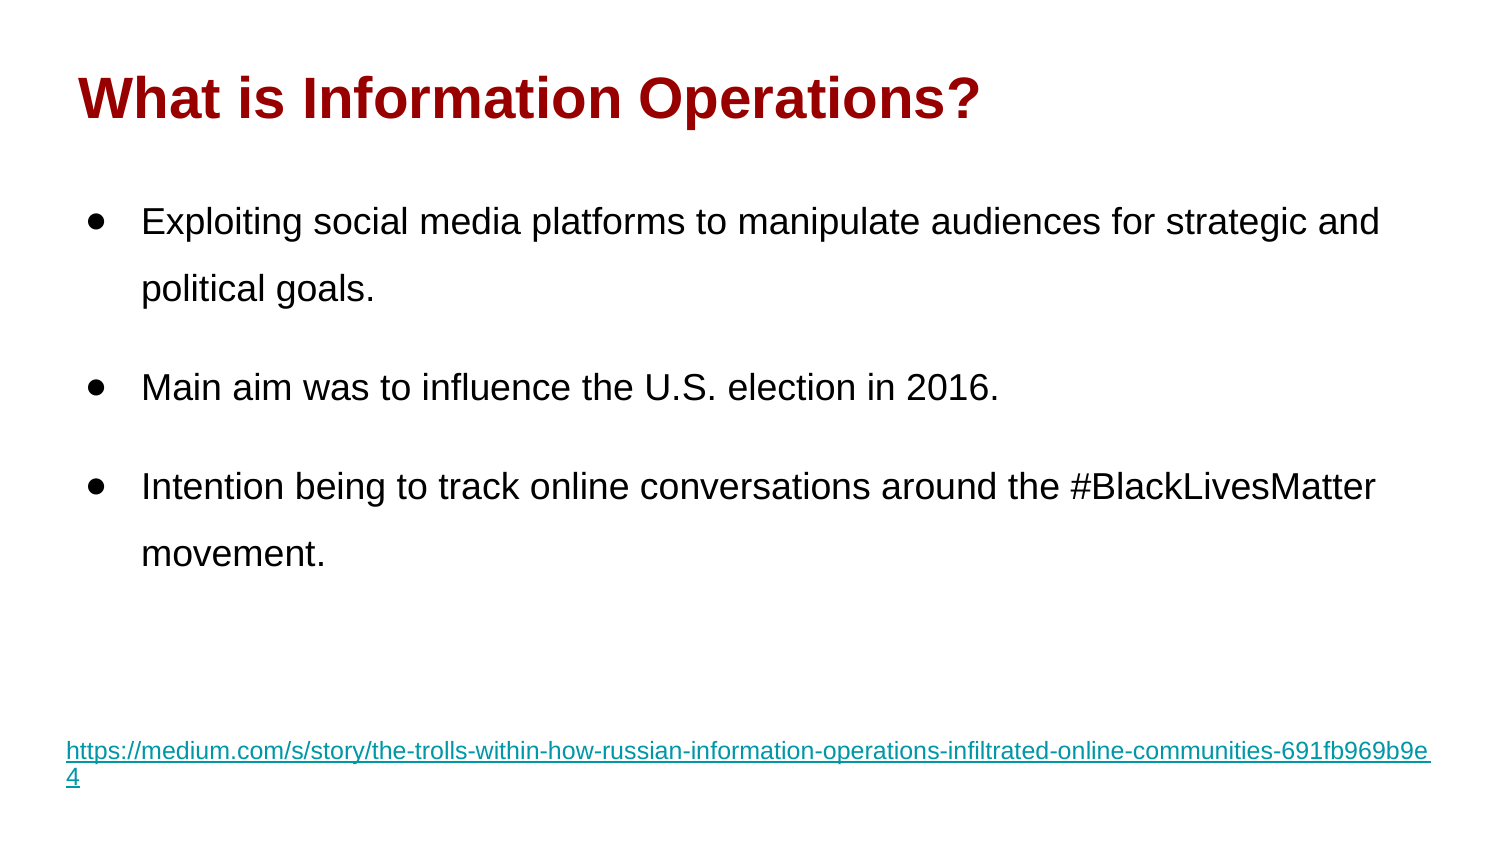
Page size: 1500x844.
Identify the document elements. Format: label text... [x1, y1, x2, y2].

list Exploiting social media platforms to manipulate audiences for strategic and political goals. Main aim was to influence the U.S. election in 2016. Intention being to track online conversations around the #BlackLivesMatter movement. [51, 159, 1449, 685]
text_box What is Information Operations? [63, 44, 1216, 148]
text_box https://medium.com/s/story/the-trolls-within-how-russian-information-operations-infiltrated-online-communities-691fb969b9e4 [51, 719, 1459, 812]
